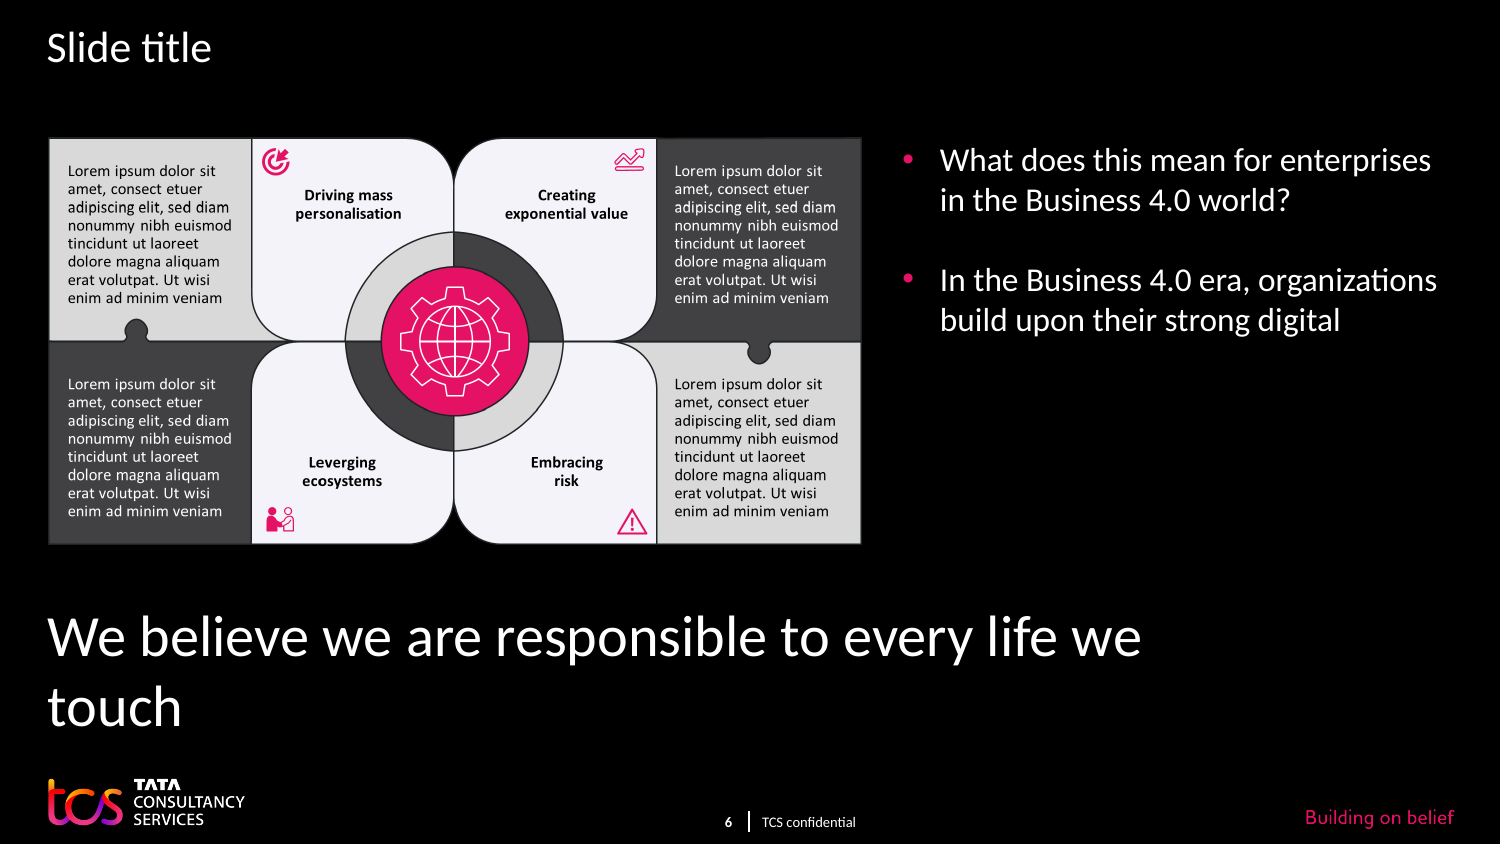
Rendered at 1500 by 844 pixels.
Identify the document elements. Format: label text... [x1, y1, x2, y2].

footer TCS confidential [751, 810, 1060, 832]
text_box What does this mean for enterprises in the Business 4.0 world? In the Business 4.0 era, organizations build upon their strong digital [887, 131, 1469, 346]
title Slide title [31, 17, 1326, 109]
picture [47, 137, 862, 545]
text_box We believe we are responsible to every life we touch [48, 597, 1250, 738]
picture [1306, 809, 1455, 829]
picture [48, 776, 247, 830]
